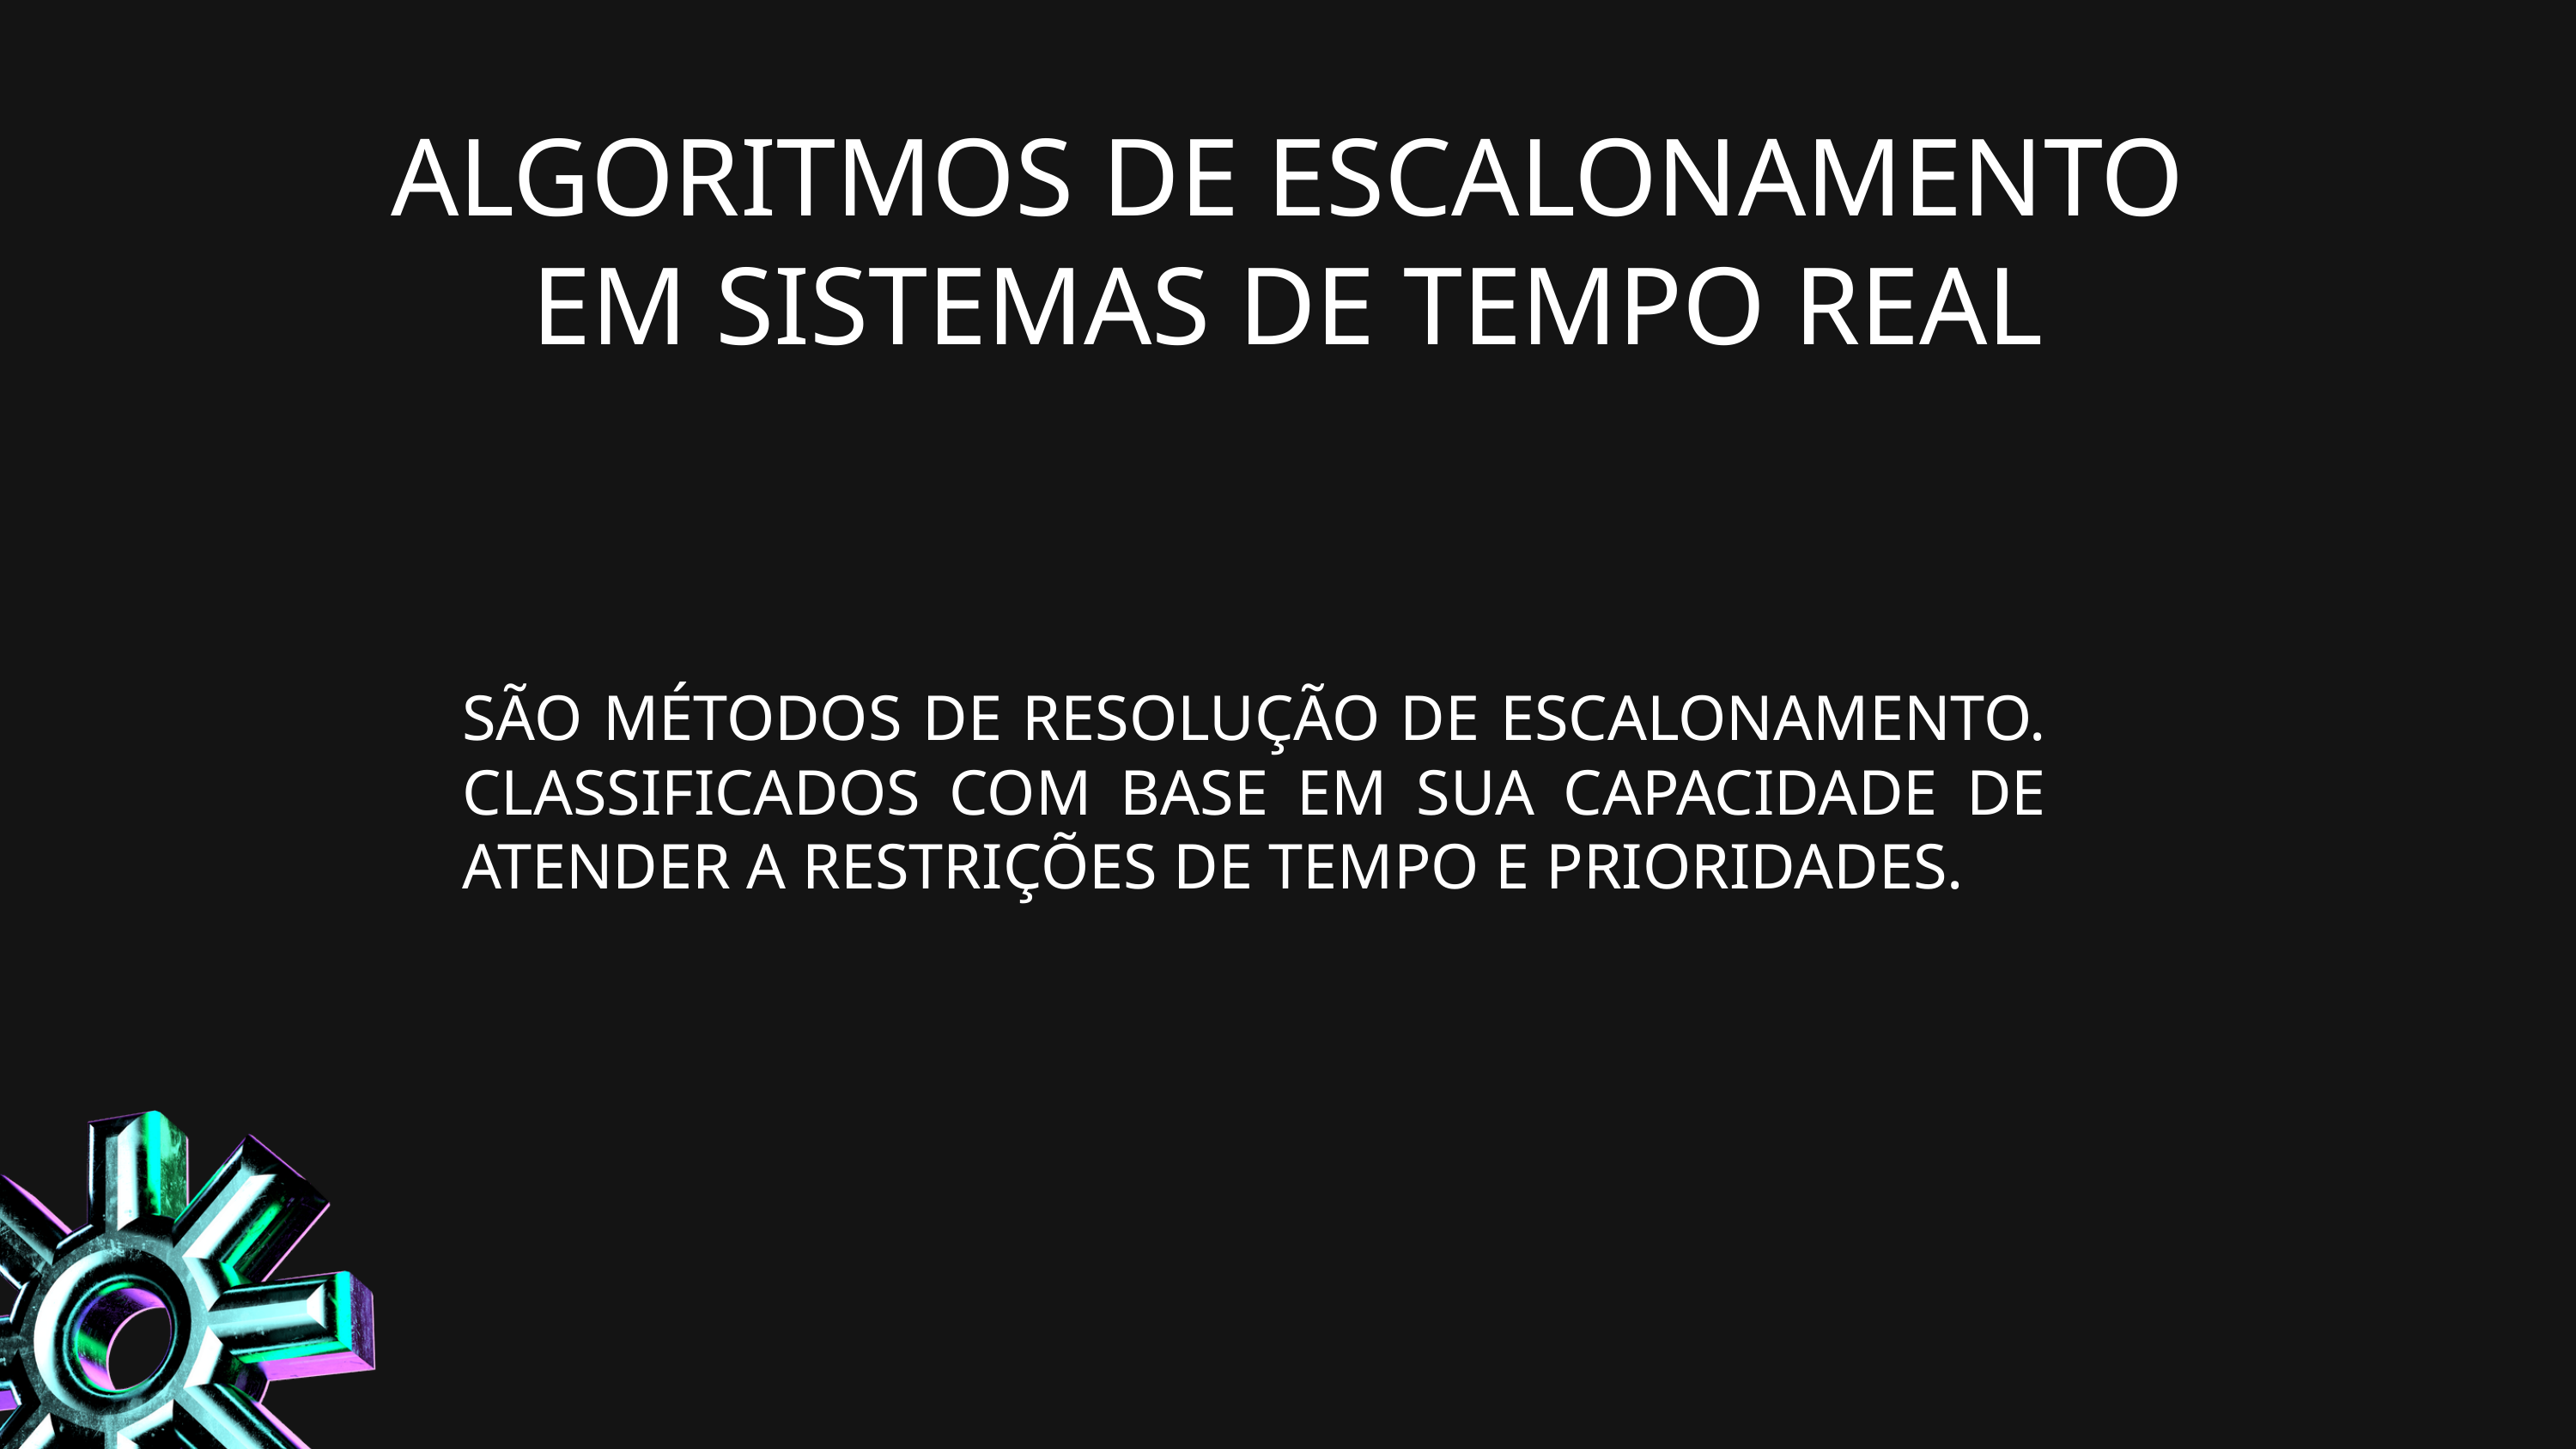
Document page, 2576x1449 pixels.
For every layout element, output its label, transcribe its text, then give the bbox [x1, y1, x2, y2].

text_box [310, 109, 2266, 522]
text_box SÃO MÉTODOS DE RESOLUÇÃO DE ESCALONAMENTO. CLASSIFICADOS COM BASE EM SUA CAPACIDADE DE ATENDER A RESTRIÇÕES DE TEMPO E PRIORIDADES. [462, 678, 2046, 987]
text_box [0, 1110, 376, 1449]
